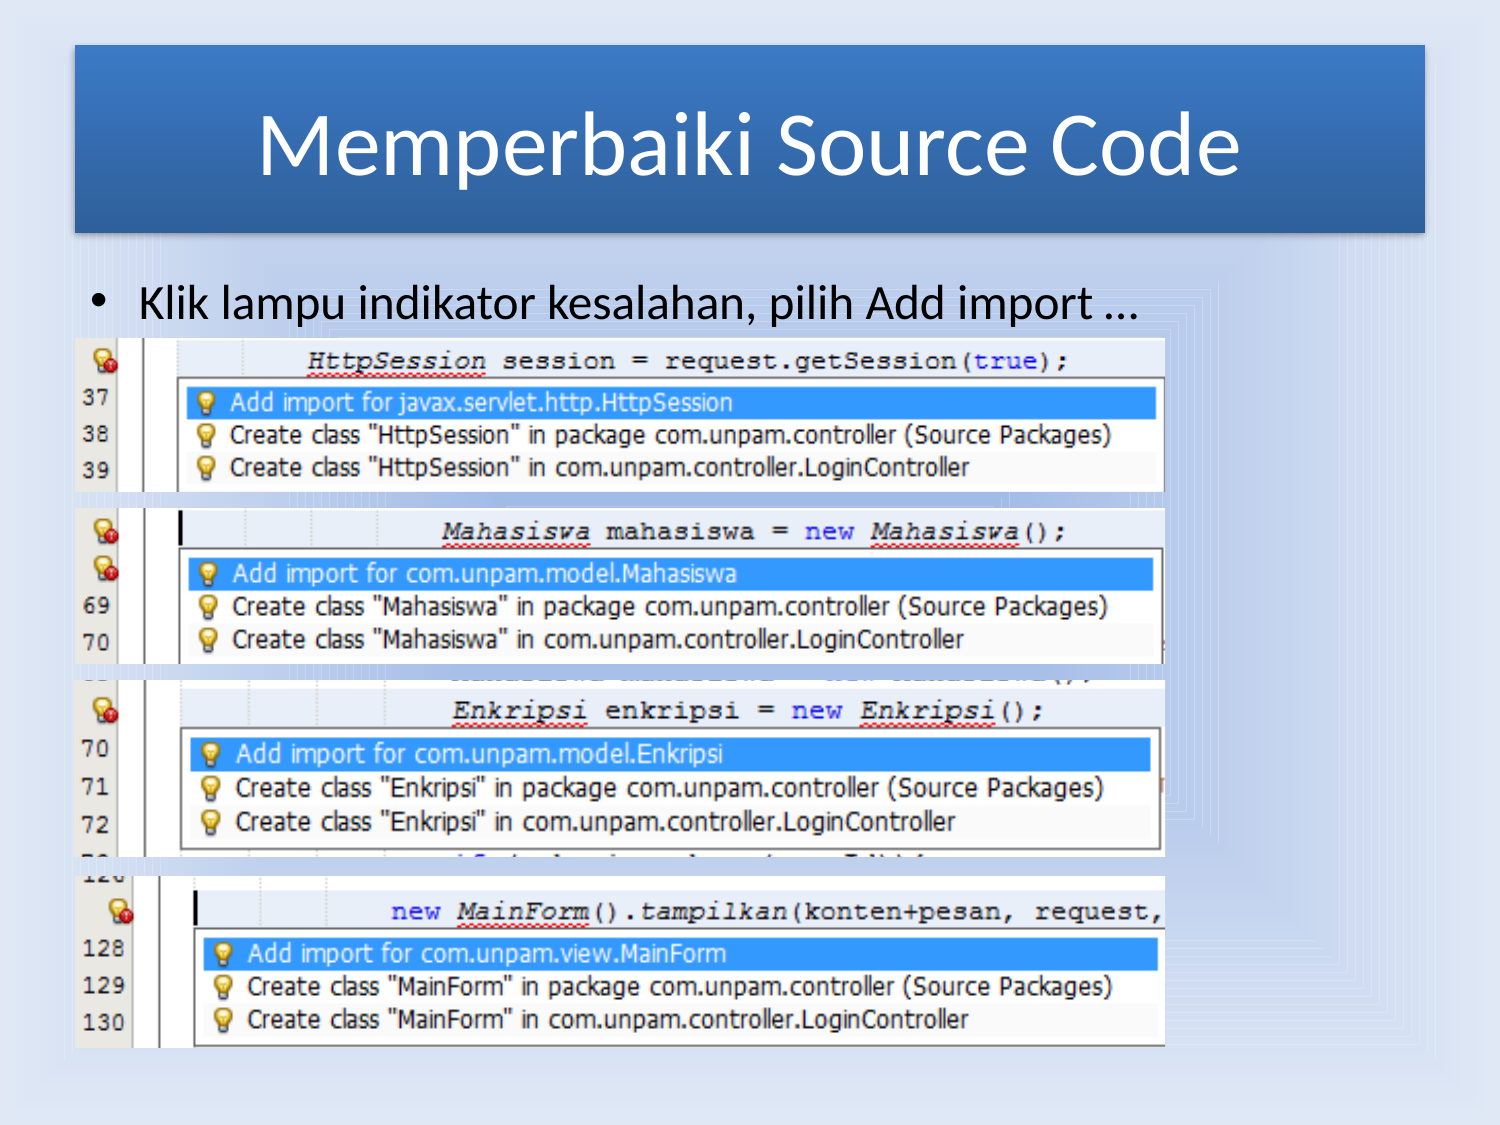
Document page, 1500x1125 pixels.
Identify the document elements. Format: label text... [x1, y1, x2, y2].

list Klik lampu indikator kesalahan, pilih Add import … [75, 262, 1425, 339]
picture [74, 507, 1166, 665]
title Memperbaiki Source Code [75, 45, 1425, 233]
picture [74, 337, 1166, 492]
picture [73, 680, 1166, 858]
picture [74, 876, 1166, 1049]
